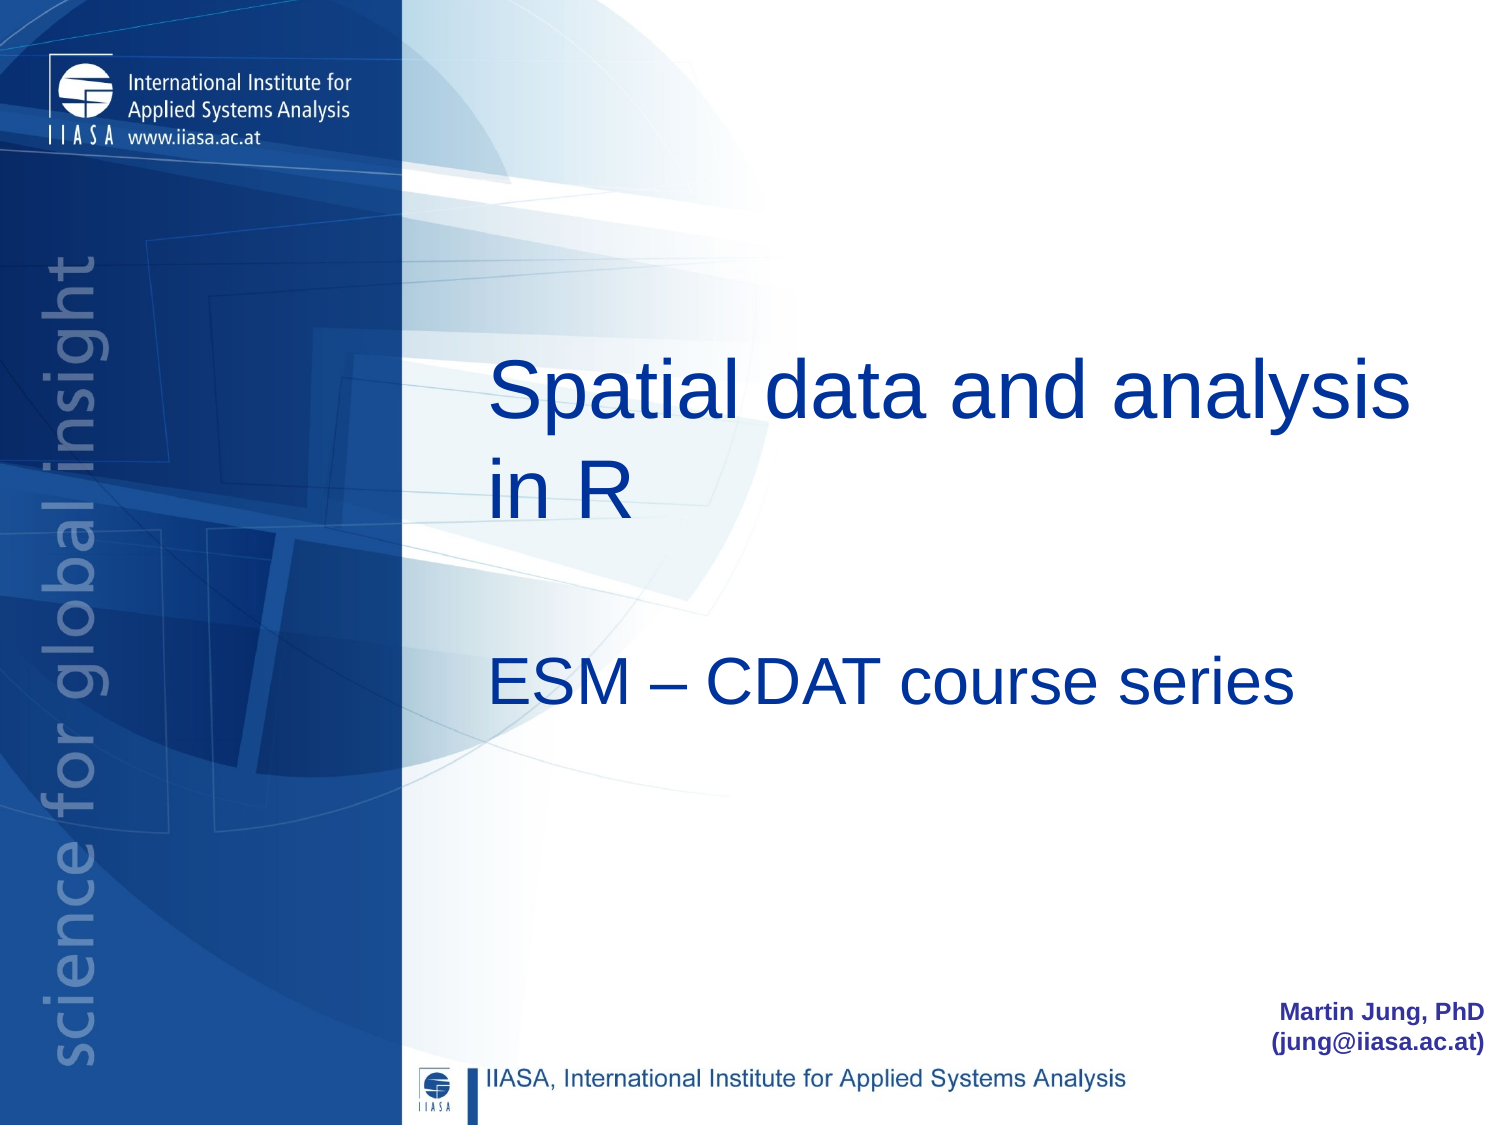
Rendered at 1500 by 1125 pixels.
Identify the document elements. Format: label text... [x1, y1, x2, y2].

picture [0, 0, 1500, 1125]
subtitle ESM – CDAT course series [411, 637, 1500, 926]
text_box Martin Jung, PhD (jung@iiasa.ac.at) [1086, 987, 1500, 1063]
title Spatial data and analysis in R [411, 314, 1500, 557]
